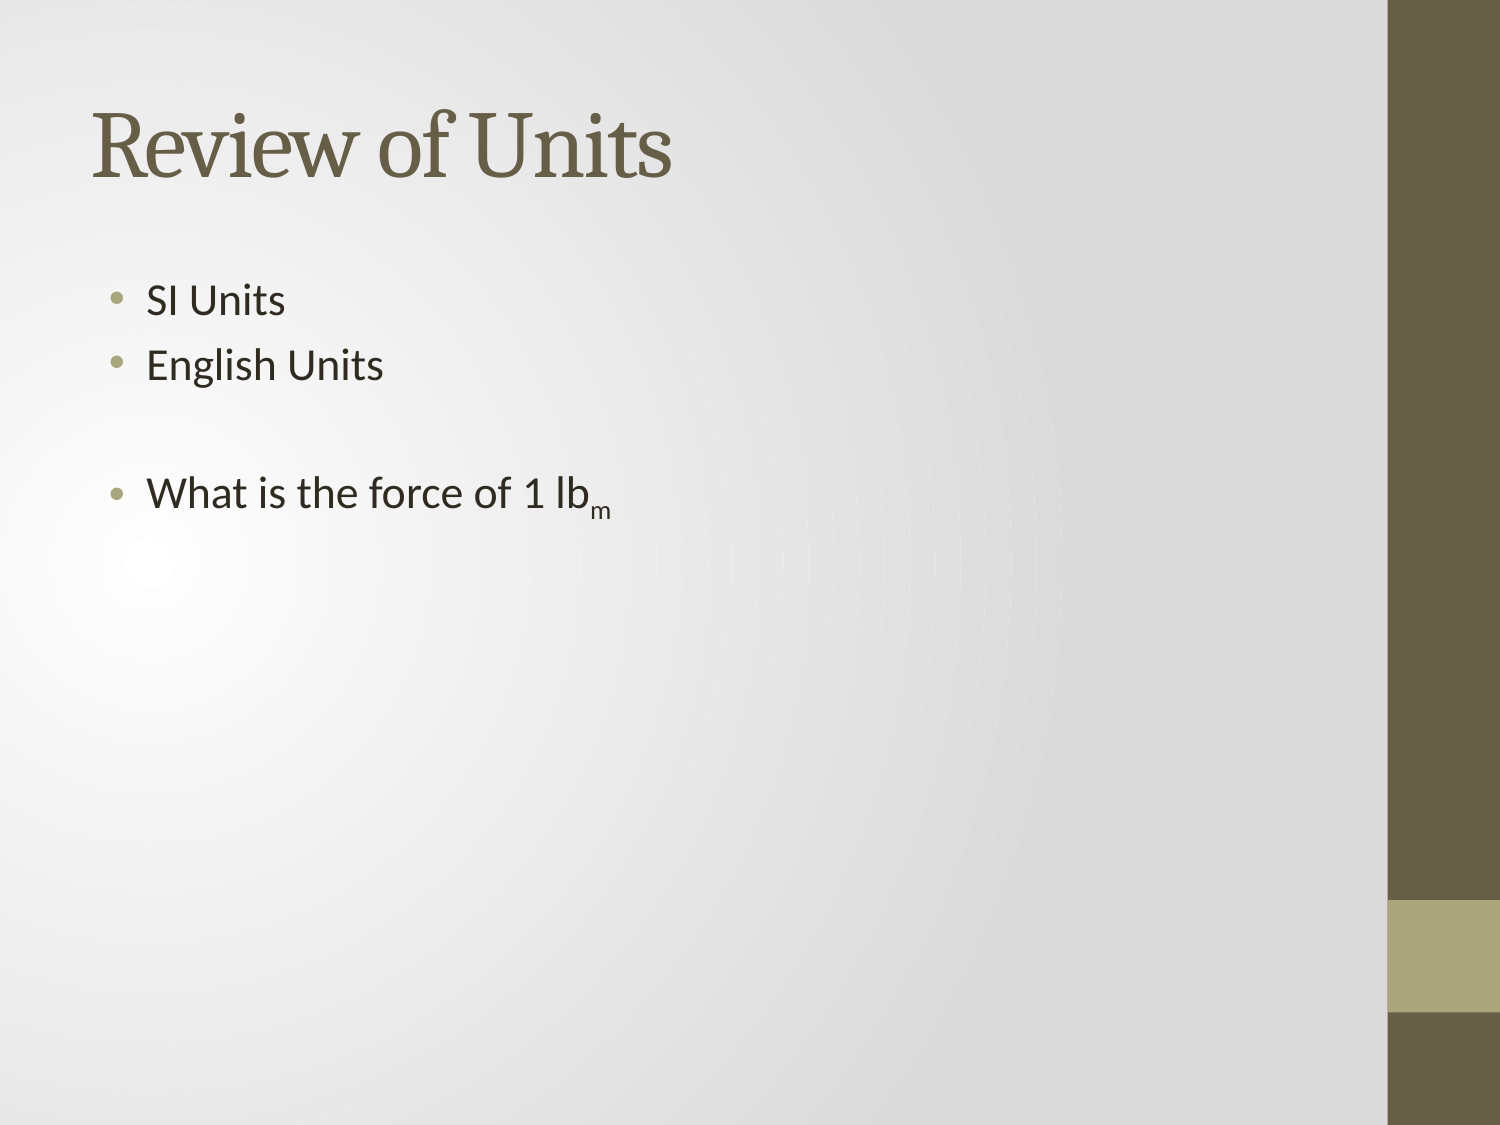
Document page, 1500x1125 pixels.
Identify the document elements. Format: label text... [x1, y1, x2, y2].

title Review of Units [75, 45, 1325, 233]
list SI Units English Units What is the force of 1 lbm [75, 262, 1325, 1050]
